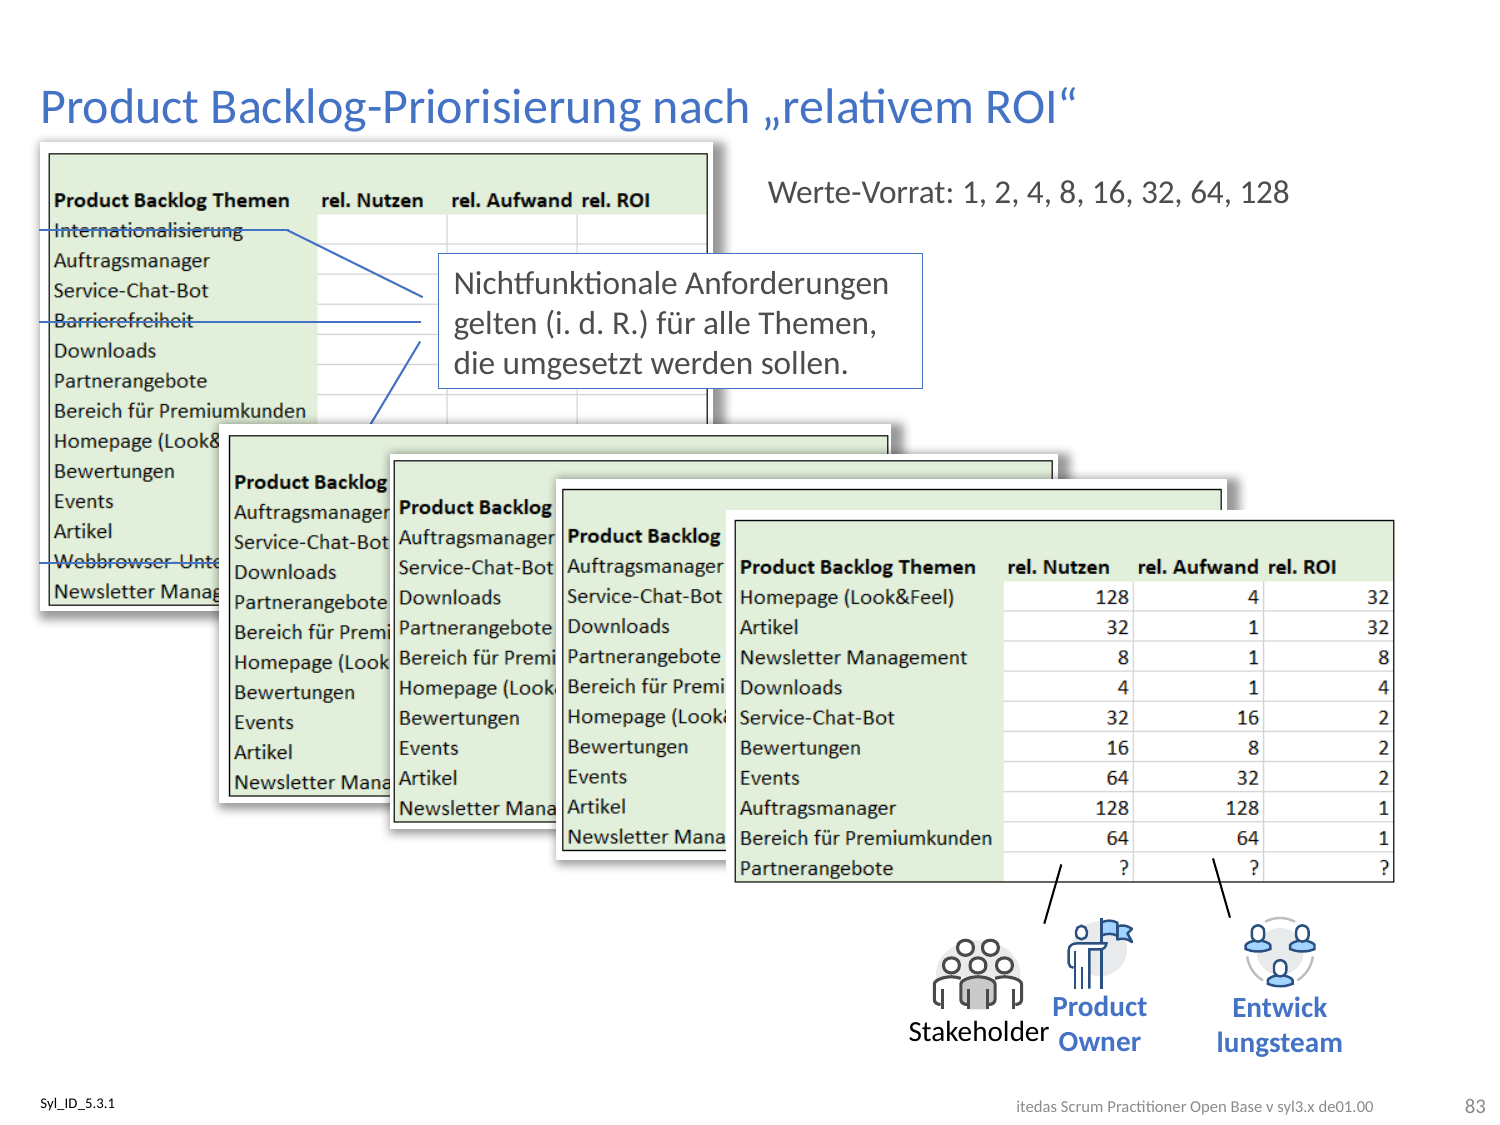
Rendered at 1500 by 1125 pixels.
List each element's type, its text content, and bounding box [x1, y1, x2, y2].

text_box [1021, 917, 1179, 1067]
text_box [888, 938, 1070, 1056]
title Product Backlog-Priorisierung nach „relativem ROI“ [40, 67, 1460, 147]
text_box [40, 230, 923, 563]
list Syl_ID_5.3.1 [40, 1095, 635, 1120]
footer itedas Scrum Practitioner Open Base v syl3.x de01.00 [874, 1095, 1375, 1120]
picture [40, 424, 1402, 889]
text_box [1044, 865, 1061, 923]
text_box Werte-Vorrat: 1, 2, 4, 8, 16, 32, 64, 128 [753, 163, 1357, 218]
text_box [1213, 859, 1230, 917]
slide_number 83 [1387, 1092, 1487, 1123]
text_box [1180, 916, 1380, 1068]
picture [40, 142, 713, 230]
